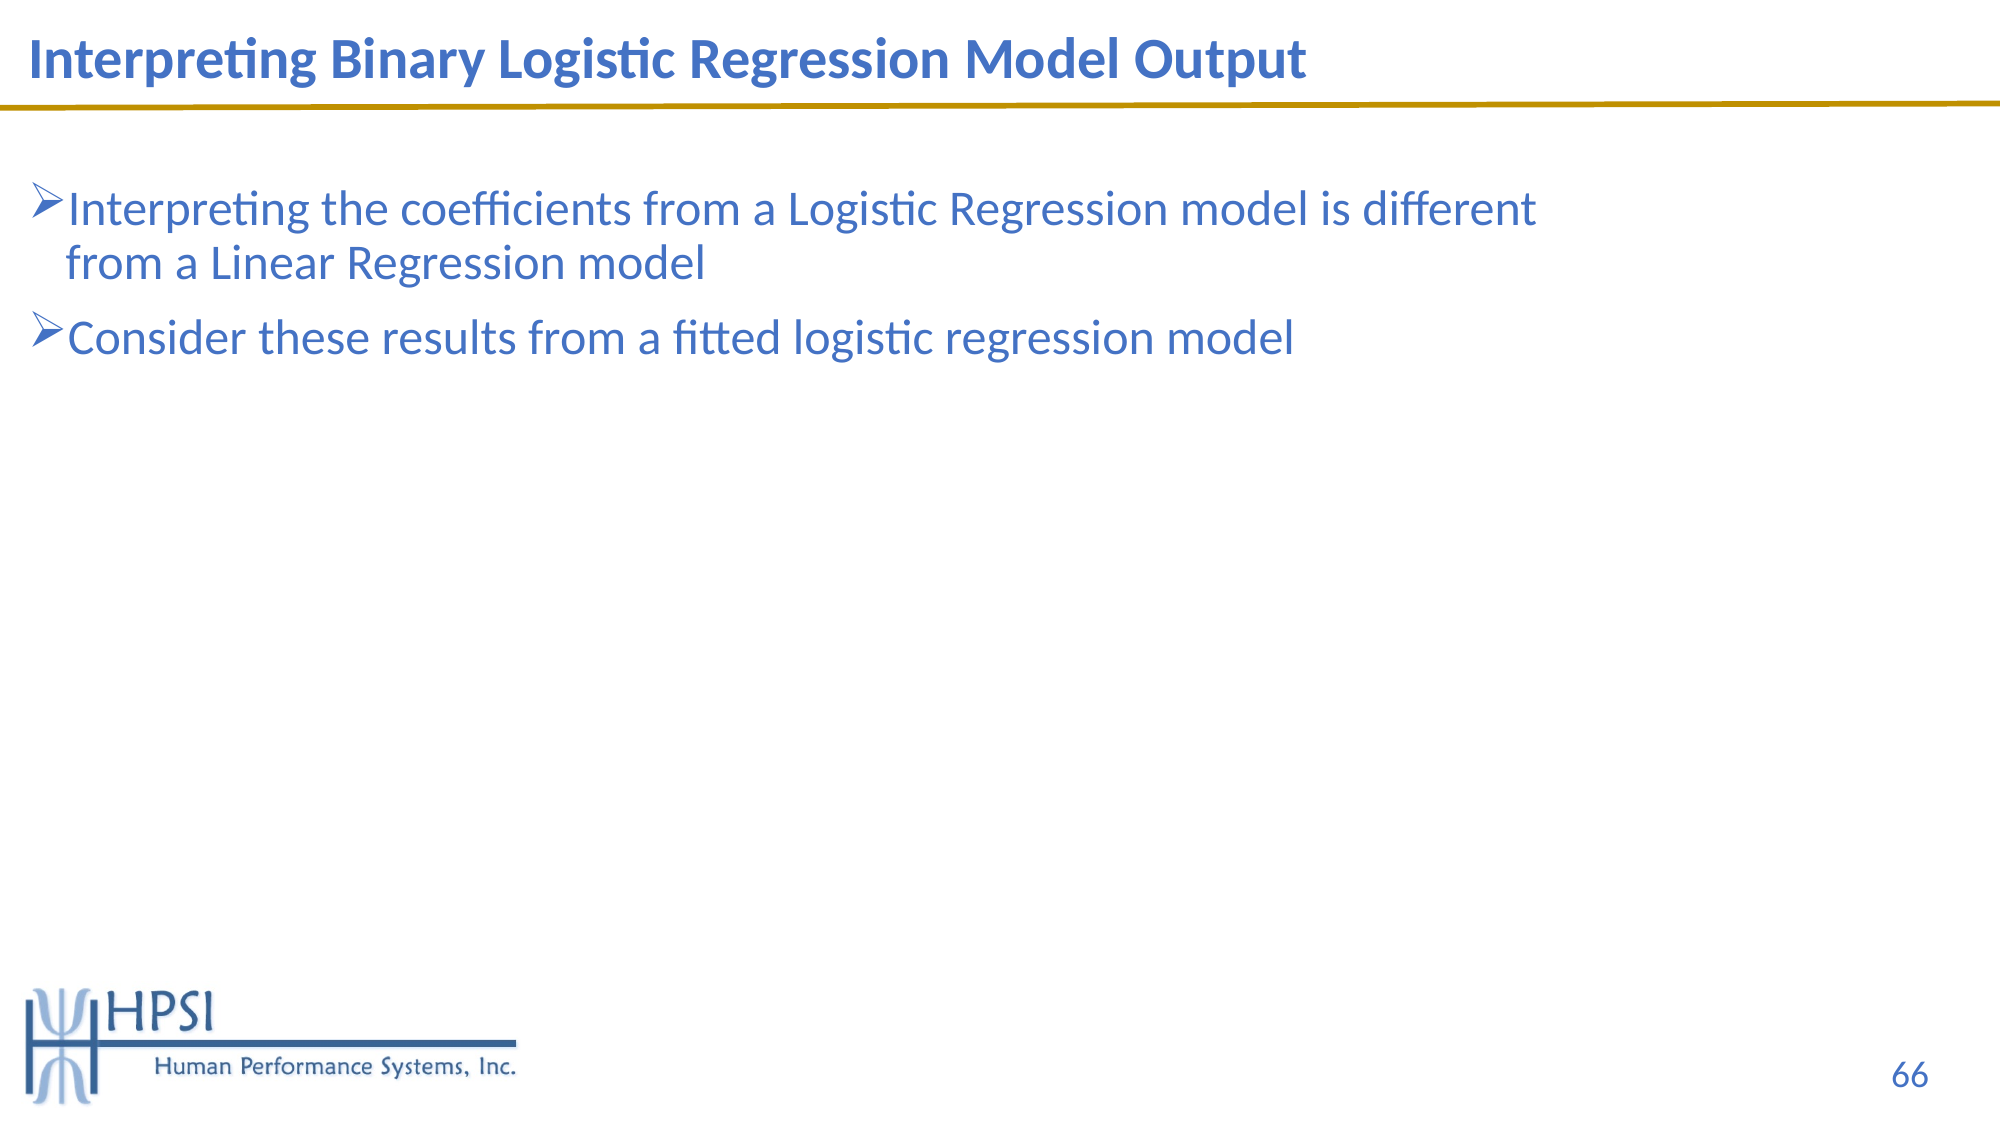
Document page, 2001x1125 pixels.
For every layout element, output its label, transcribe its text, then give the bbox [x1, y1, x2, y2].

title Interpreting Binary Logistic Regression Model Output [13, 0, 1739, 120]
slide_number 66 [1493, 1042, 1944, 1103]
picture [21, 981, 524, 1108]
